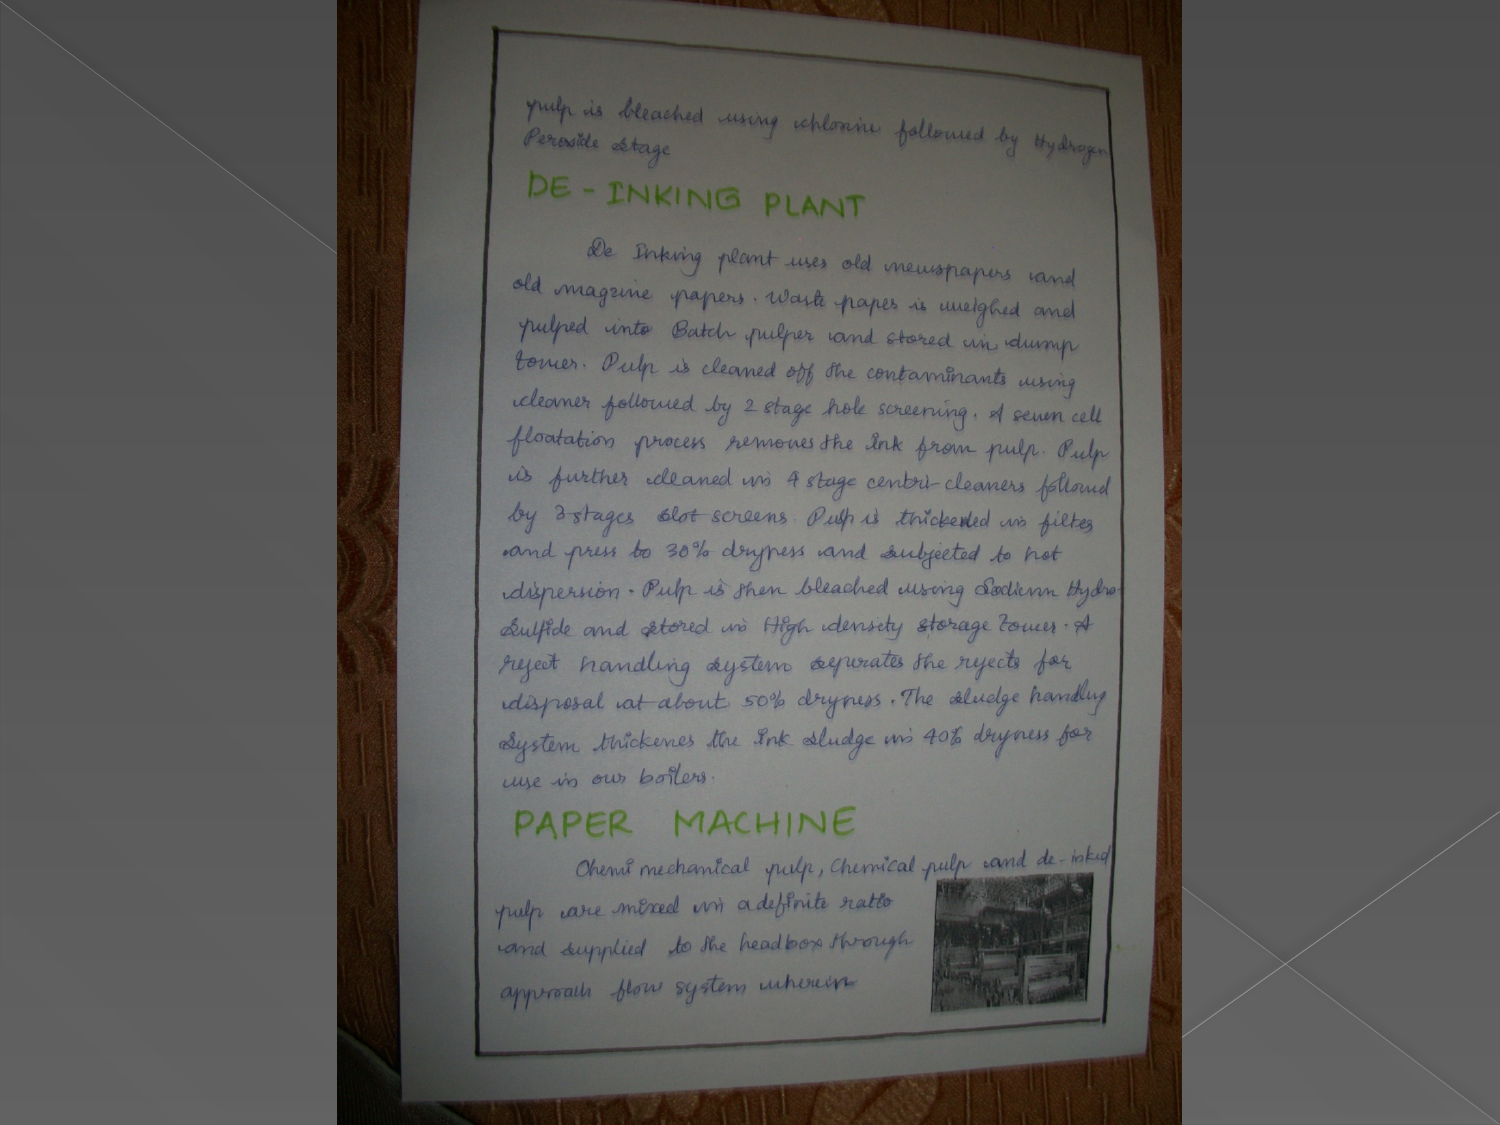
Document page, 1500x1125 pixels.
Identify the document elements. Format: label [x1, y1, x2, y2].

picture [337, 0, 1182, 1125]
